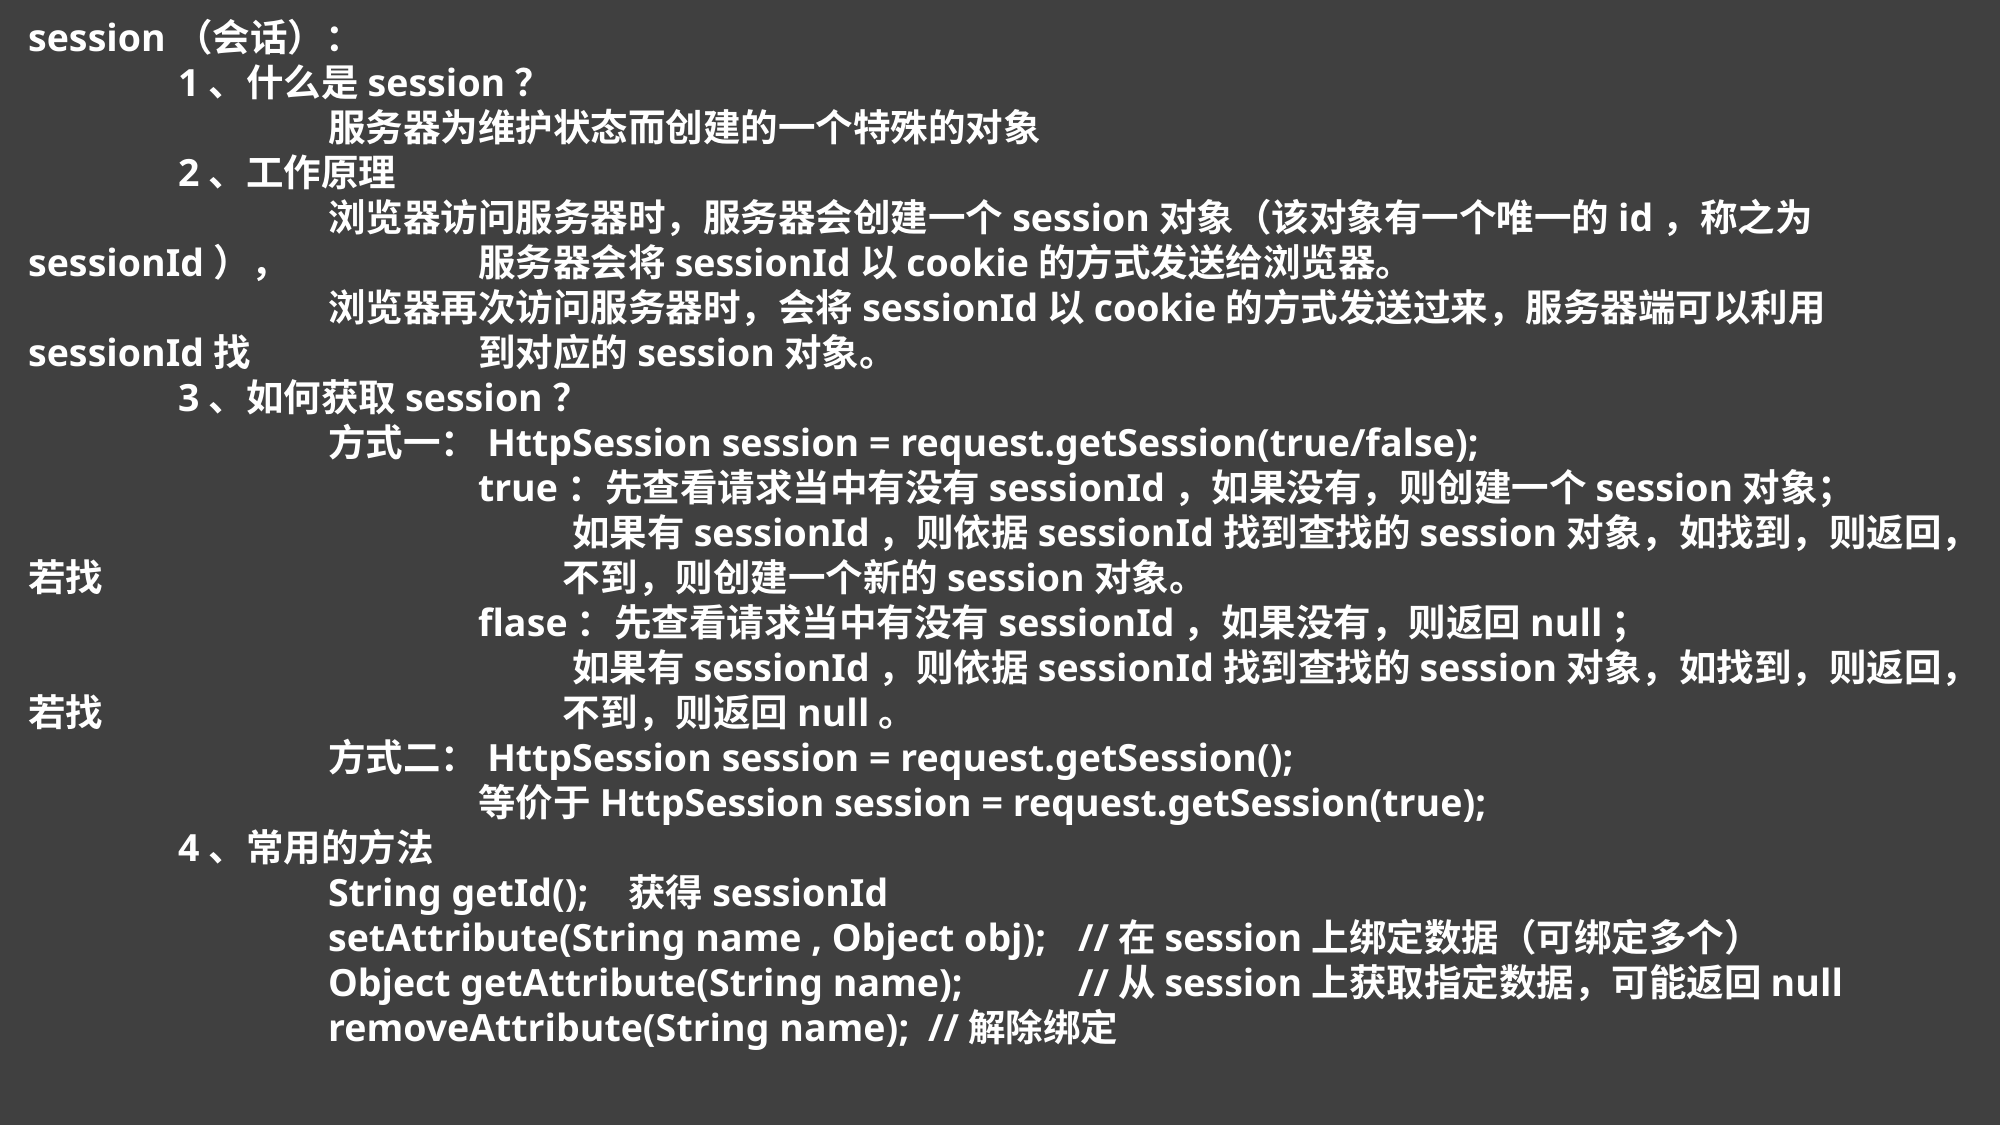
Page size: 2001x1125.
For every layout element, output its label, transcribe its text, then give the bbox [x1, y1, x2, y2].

text_box session（会话）： 1、什么是session？ 服务器为维护状态而创建的一个特殊的对象 2、工作原理 浏览器访问服务器时，服务器会创建一个session对象（该对象有一个唯一的id，称之为sessionId）， 服务器会将sessionId以cookie的方式发送给浏览器。 浏览器再次访问服务器时，会将sessionId以cookie的方式发送过来，服务器端可以利用sessionId找 到对应的session对象。 3、如何获取session？ 方式一：HttpSession session = request.getSession(true/false); true：先查看请求当中有没有sessionId，如果没有，则创建一个session对象； 如果有sessionId，则依据sessionId找到查找的session对象，如找到，则返回，若找 不到，则创建一个新的session对象。 flase：先查看请求当中有没有sessionId，如果没有，则返回null； 如果有sessionId，则依据sessionId找到查找的session对象，如找到，则返回，若找 不到，则返回null。 方式二：HttpSession session = request.getSession(); 等价于HttpSession session = request.getSession(true); 4、常用的方法 String getId(); 获得sessionId setAttribute(String name , Object obj); //在session上绑定数据（可绑定多个） Object getAttribute(String name); //从session上获取指定数据，可能返回null removeAttribute(String name); //解除绑定 [13, 6, 1987, 1057]
